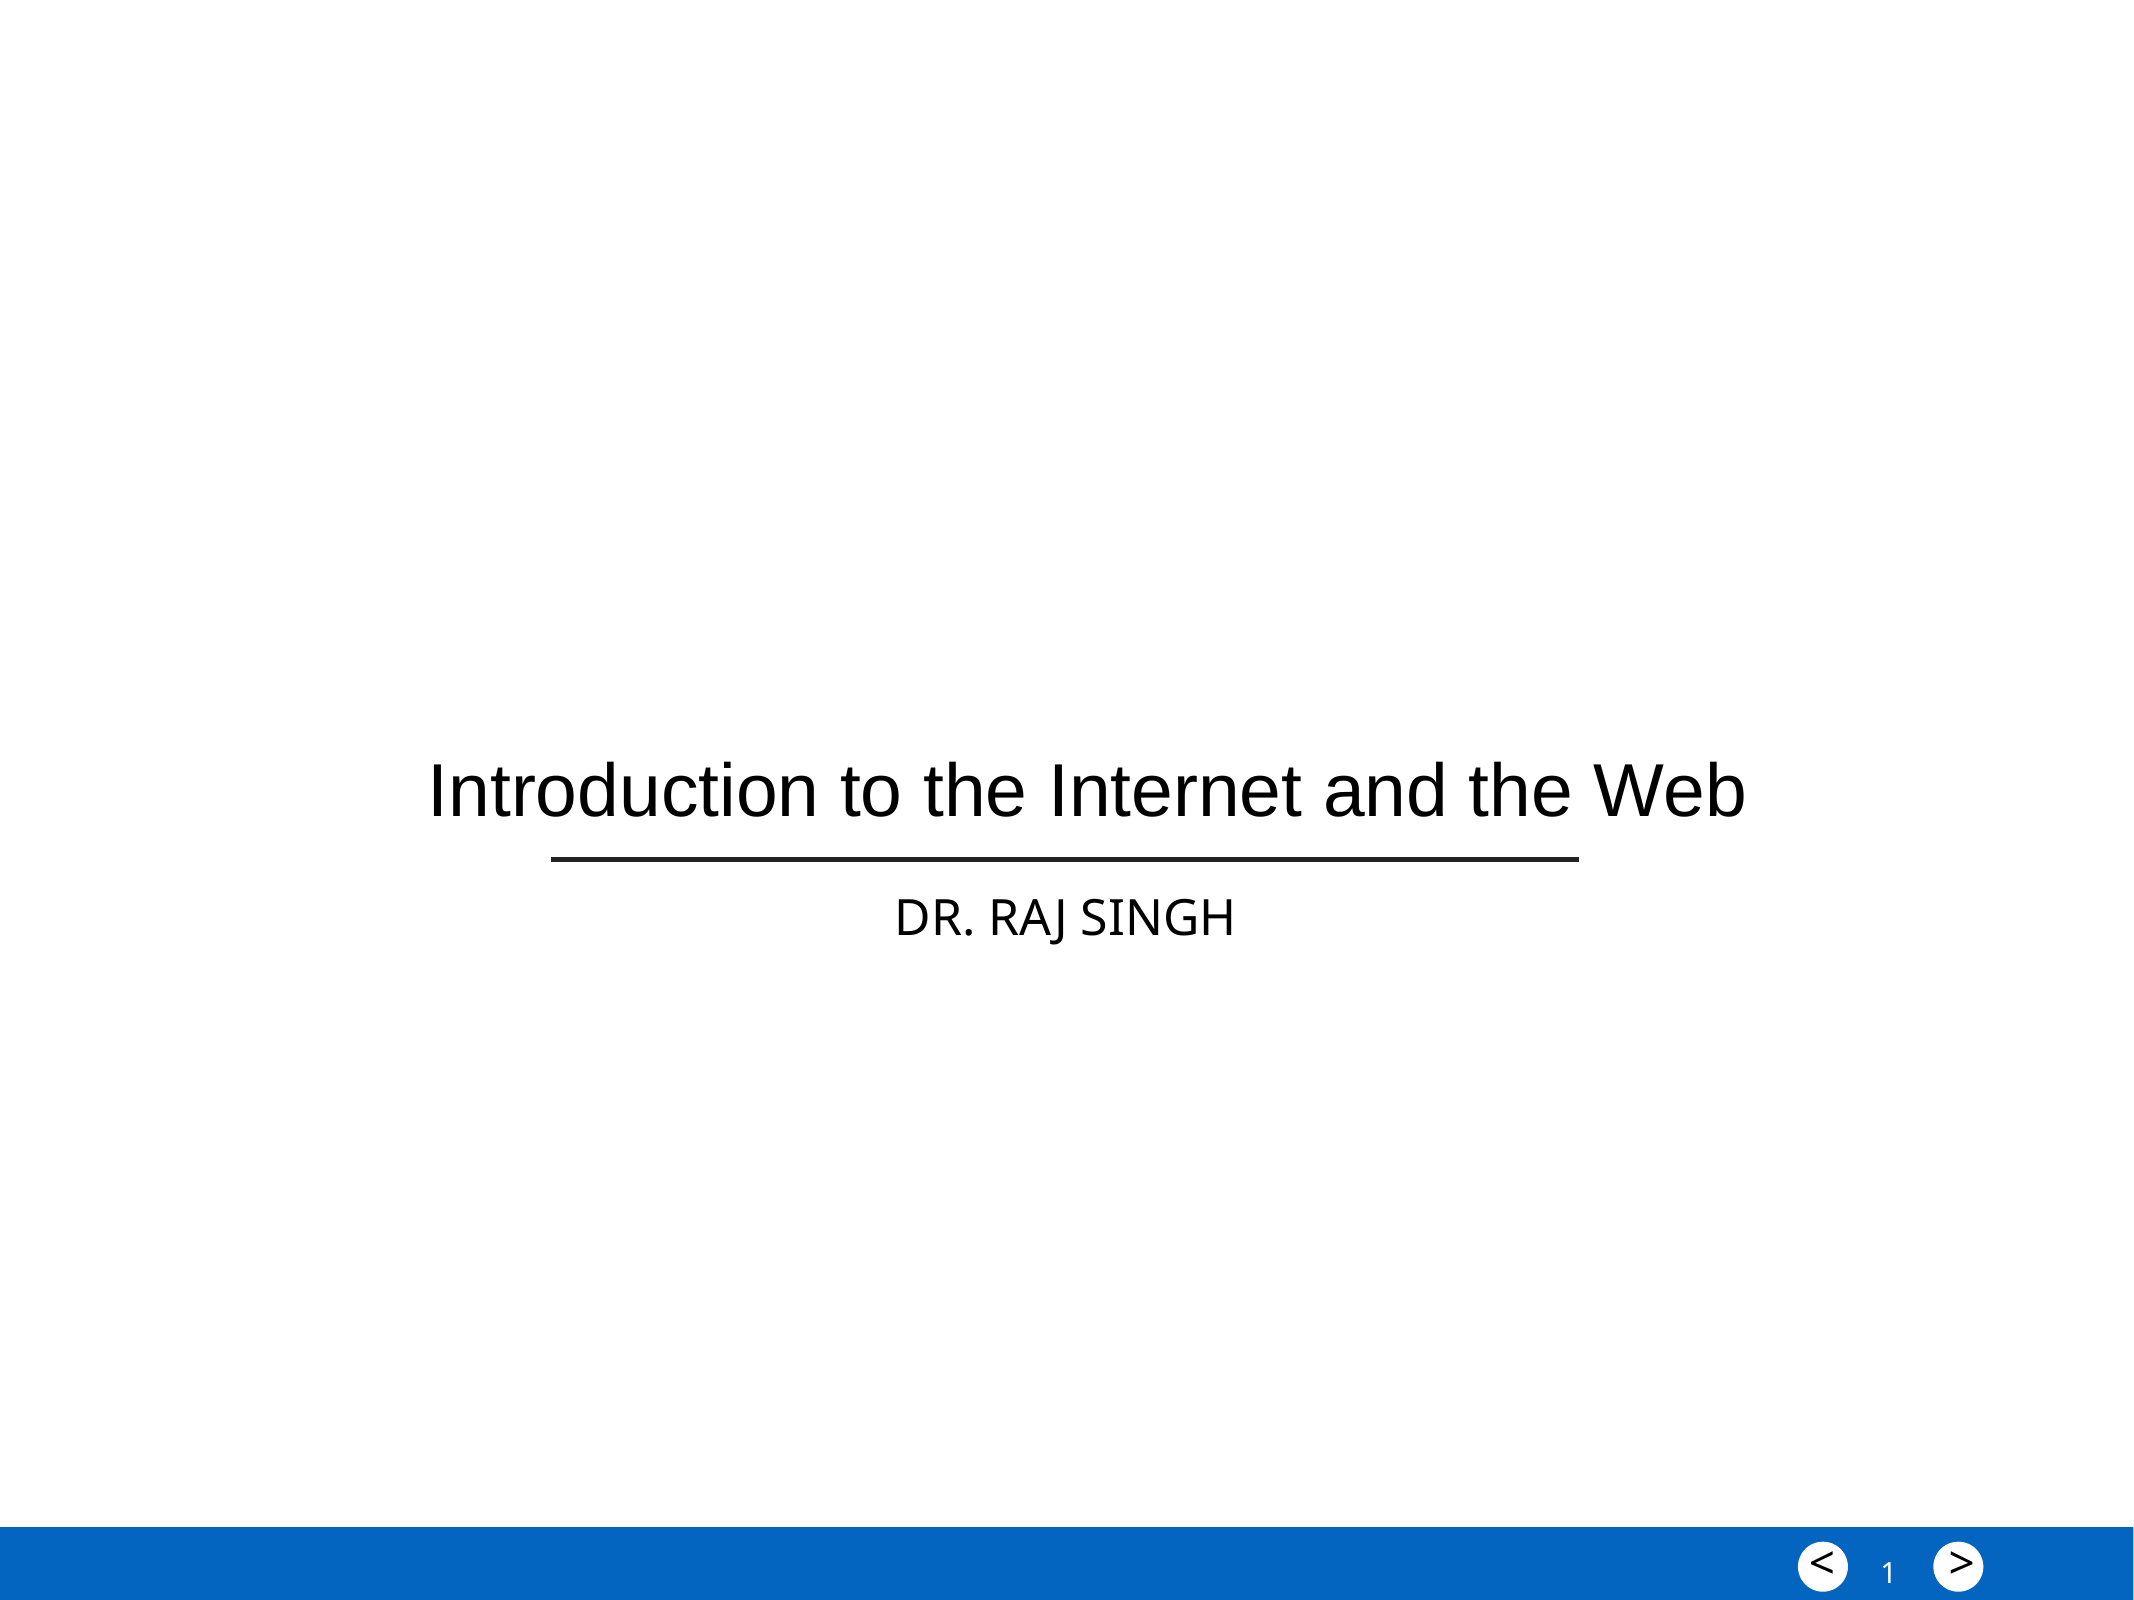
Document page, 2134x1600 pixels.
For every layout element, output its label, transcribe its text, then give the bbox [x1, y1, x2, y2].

list Dr. Raj Singh [551, 876, 1580, 955]
title Introduction to the Internet and the Web [104, 570, 2072, 841]
slide_number 1 [1870, 1545, 1907, 1596]
